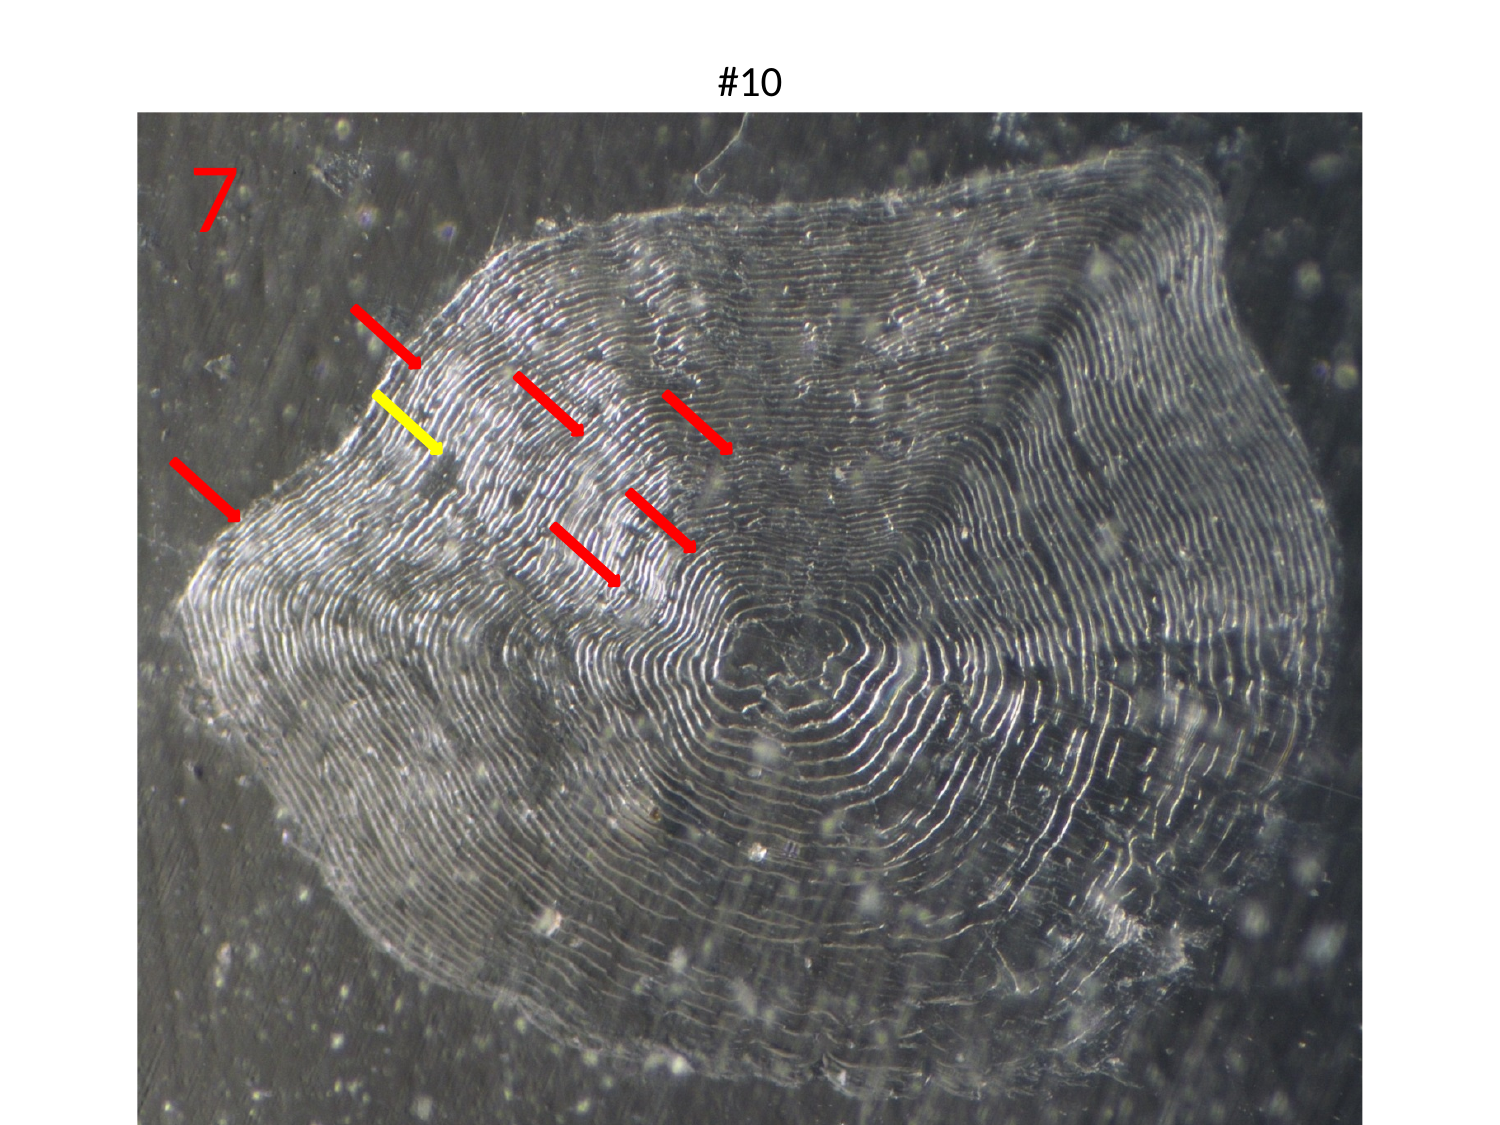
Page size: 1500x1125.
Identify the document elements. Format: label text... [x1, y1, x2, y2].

title #10 [75, 45, 1425, 113]
picture [137, 111, 1363, 1125]
